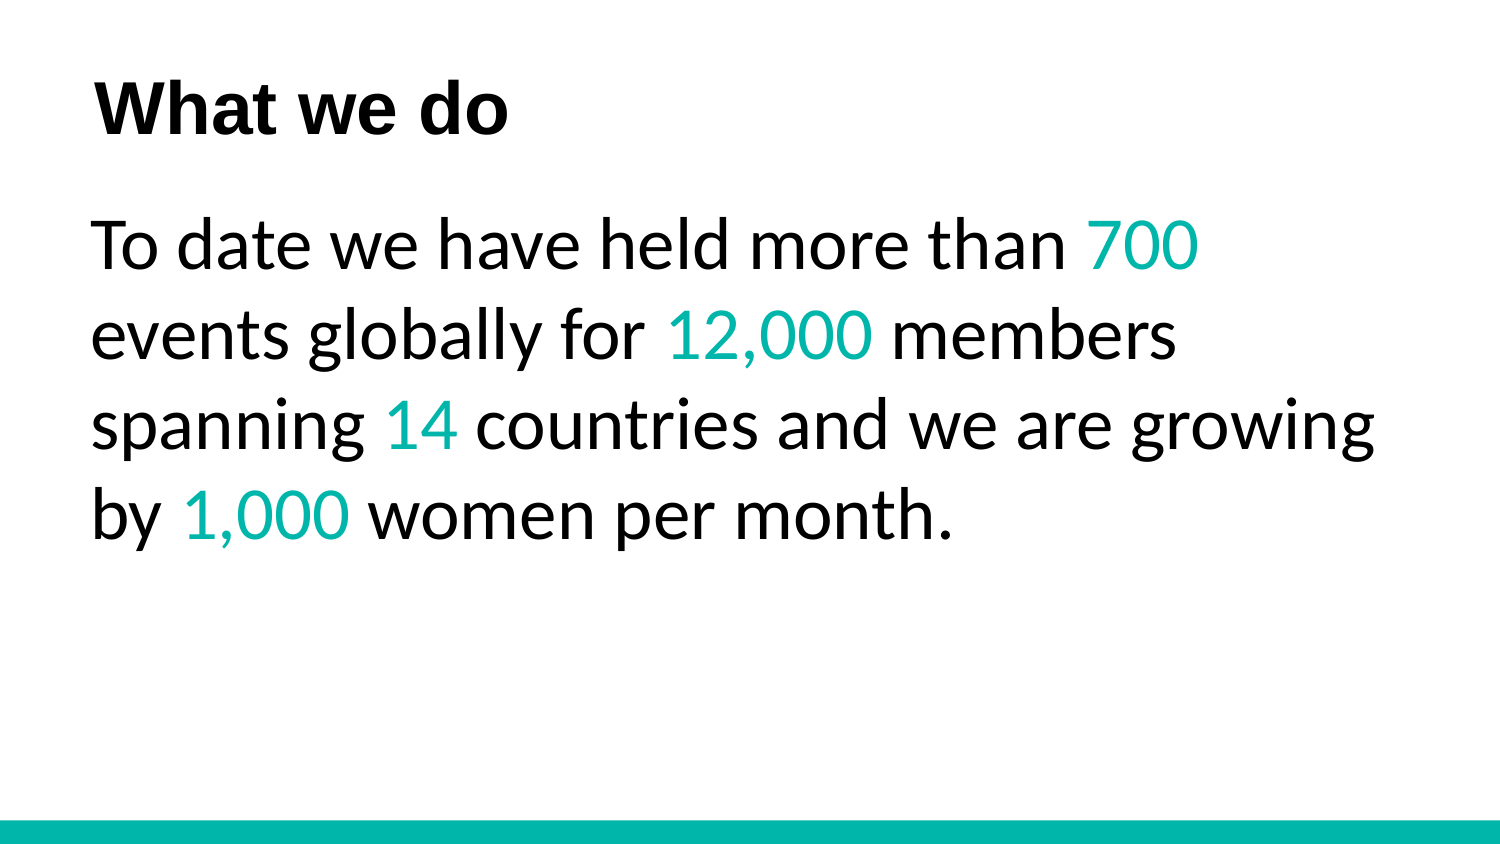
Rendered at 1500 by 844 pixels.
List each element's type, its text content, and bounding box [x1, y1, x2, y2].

list To date we have held more than 700 events globally for 12,000 members spanning 14 countries and we are growing by 1,000 women per month. [75, 66, 1425, 776]
title What we do [79, 33, 1430, 175]
